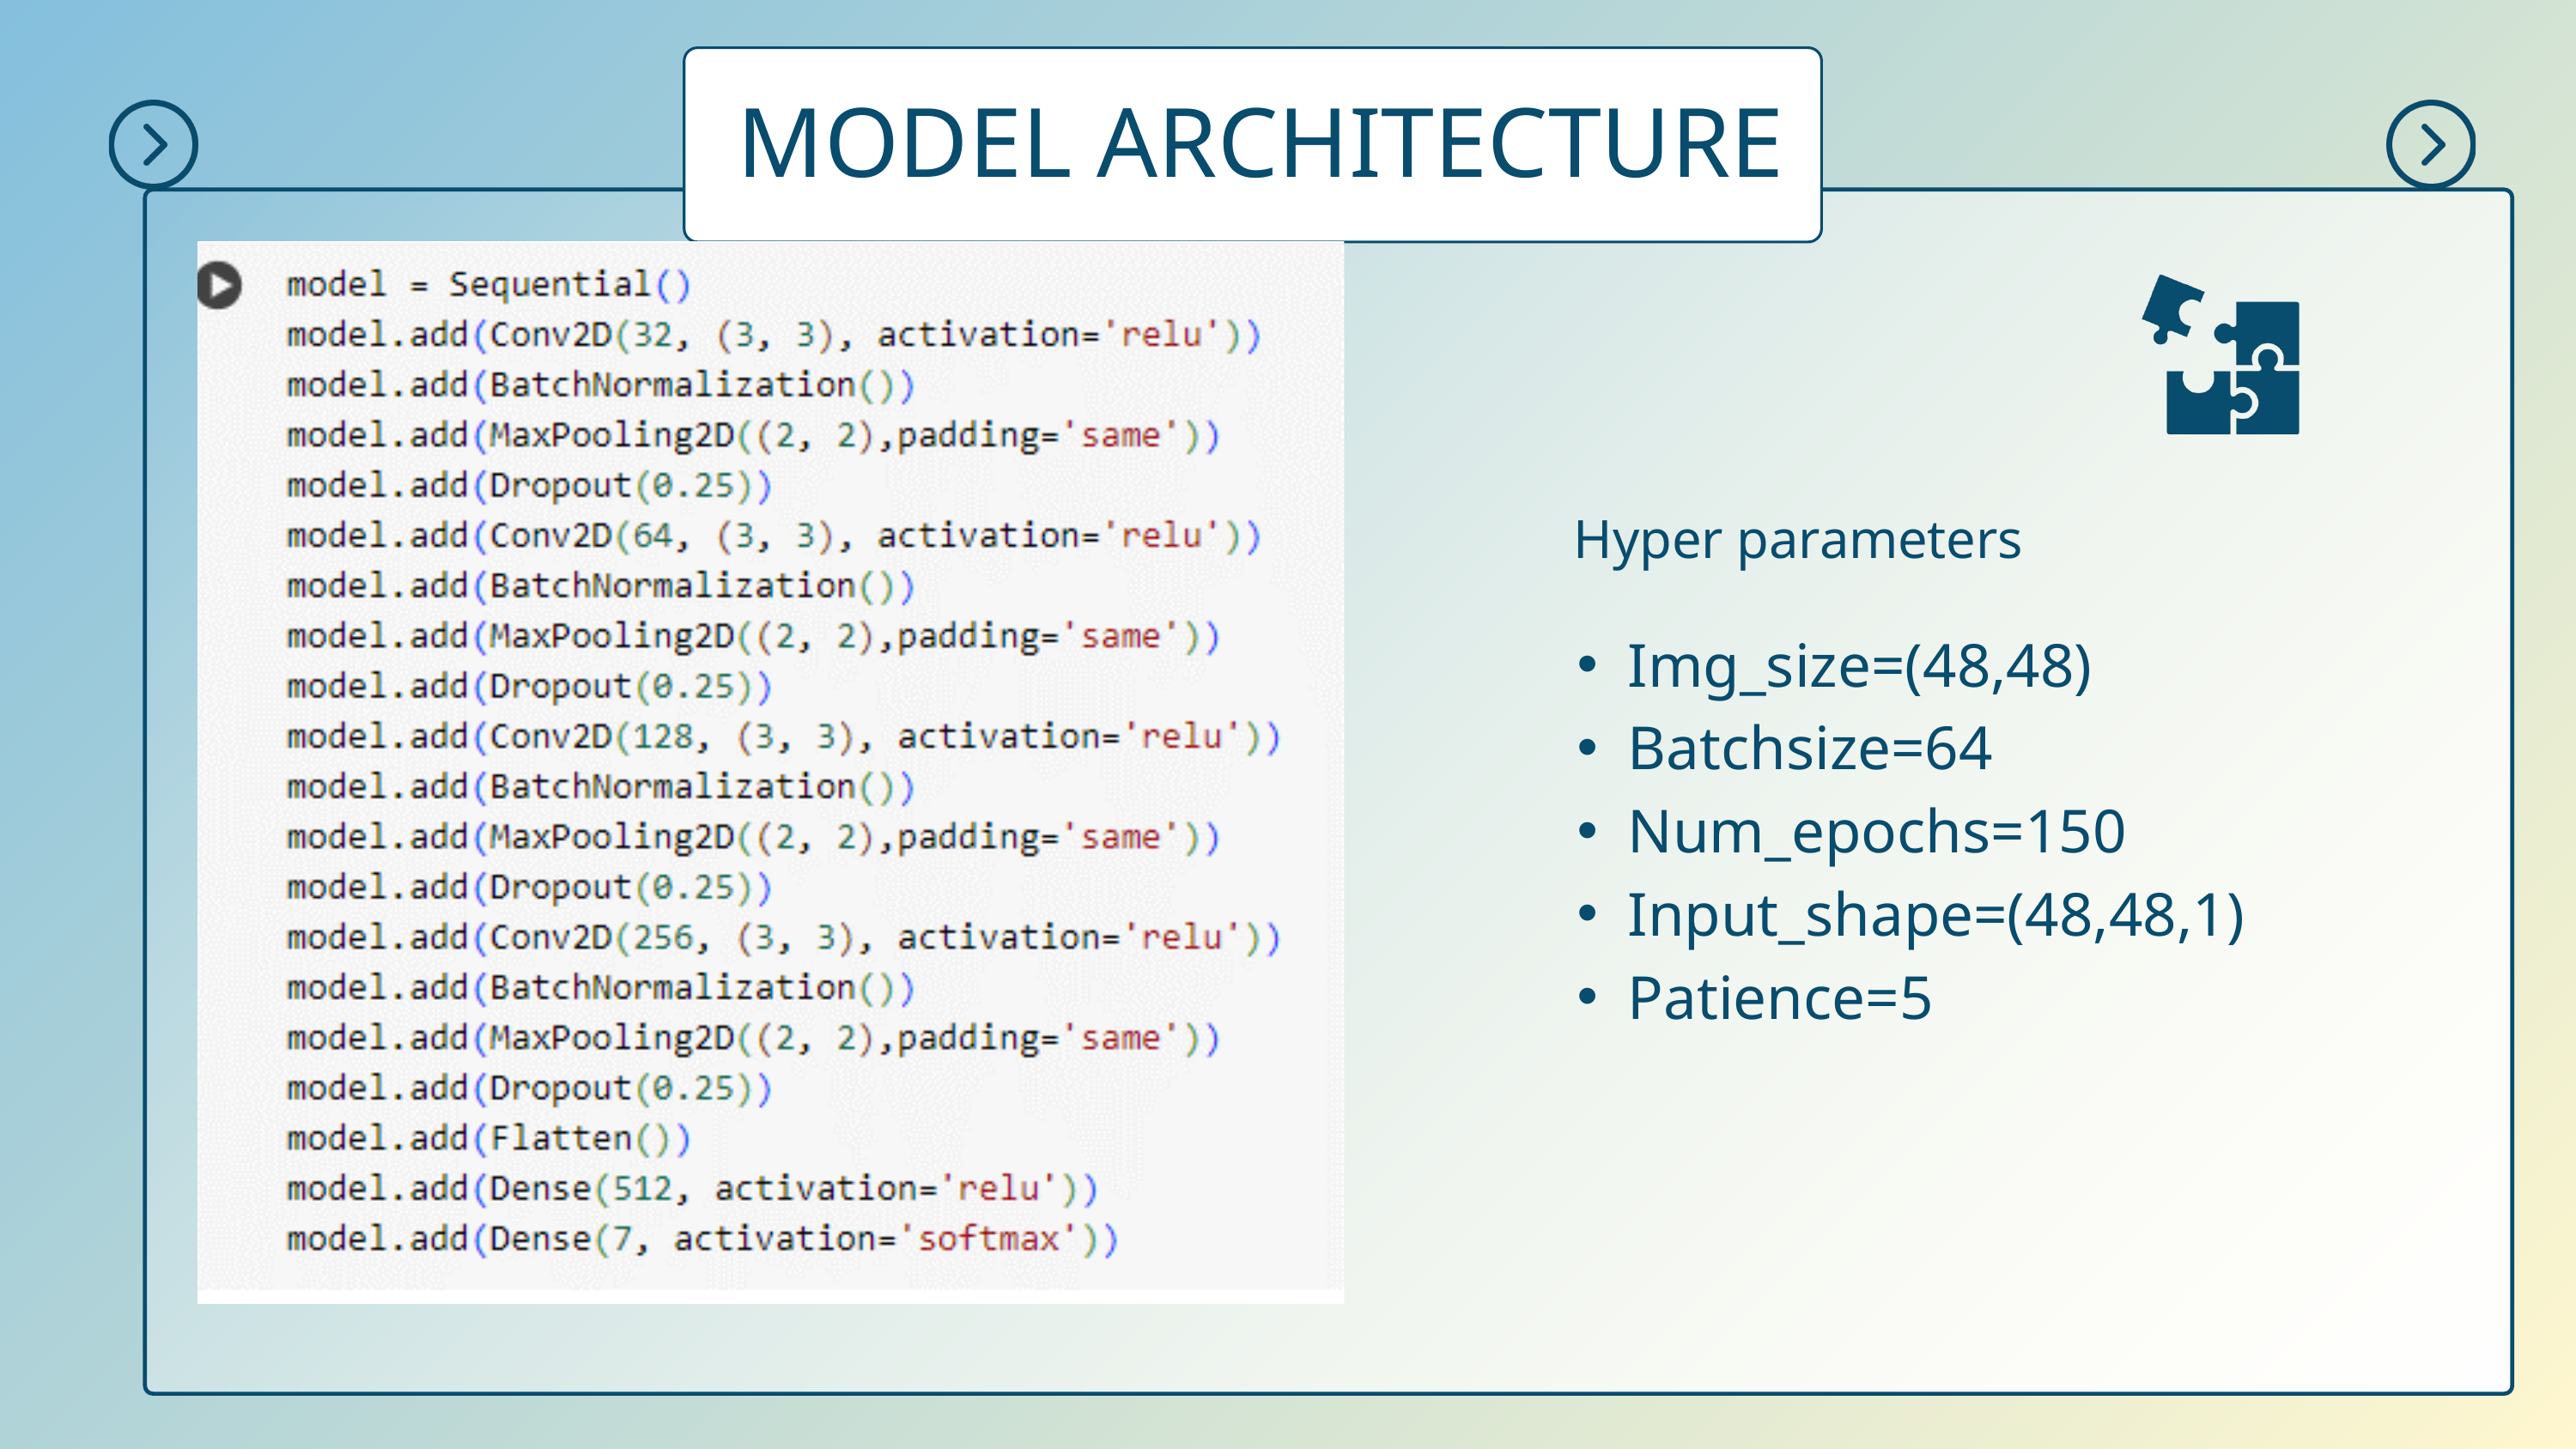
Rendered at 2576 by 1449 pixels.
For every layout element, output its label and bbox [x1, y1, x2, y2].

text_box [2386, 100, 2476, 187]
text_box [144, 189, 2512, 1394]
text_box [108, 100, 198, 190]
text_box [683, 47, 1822, 243]
